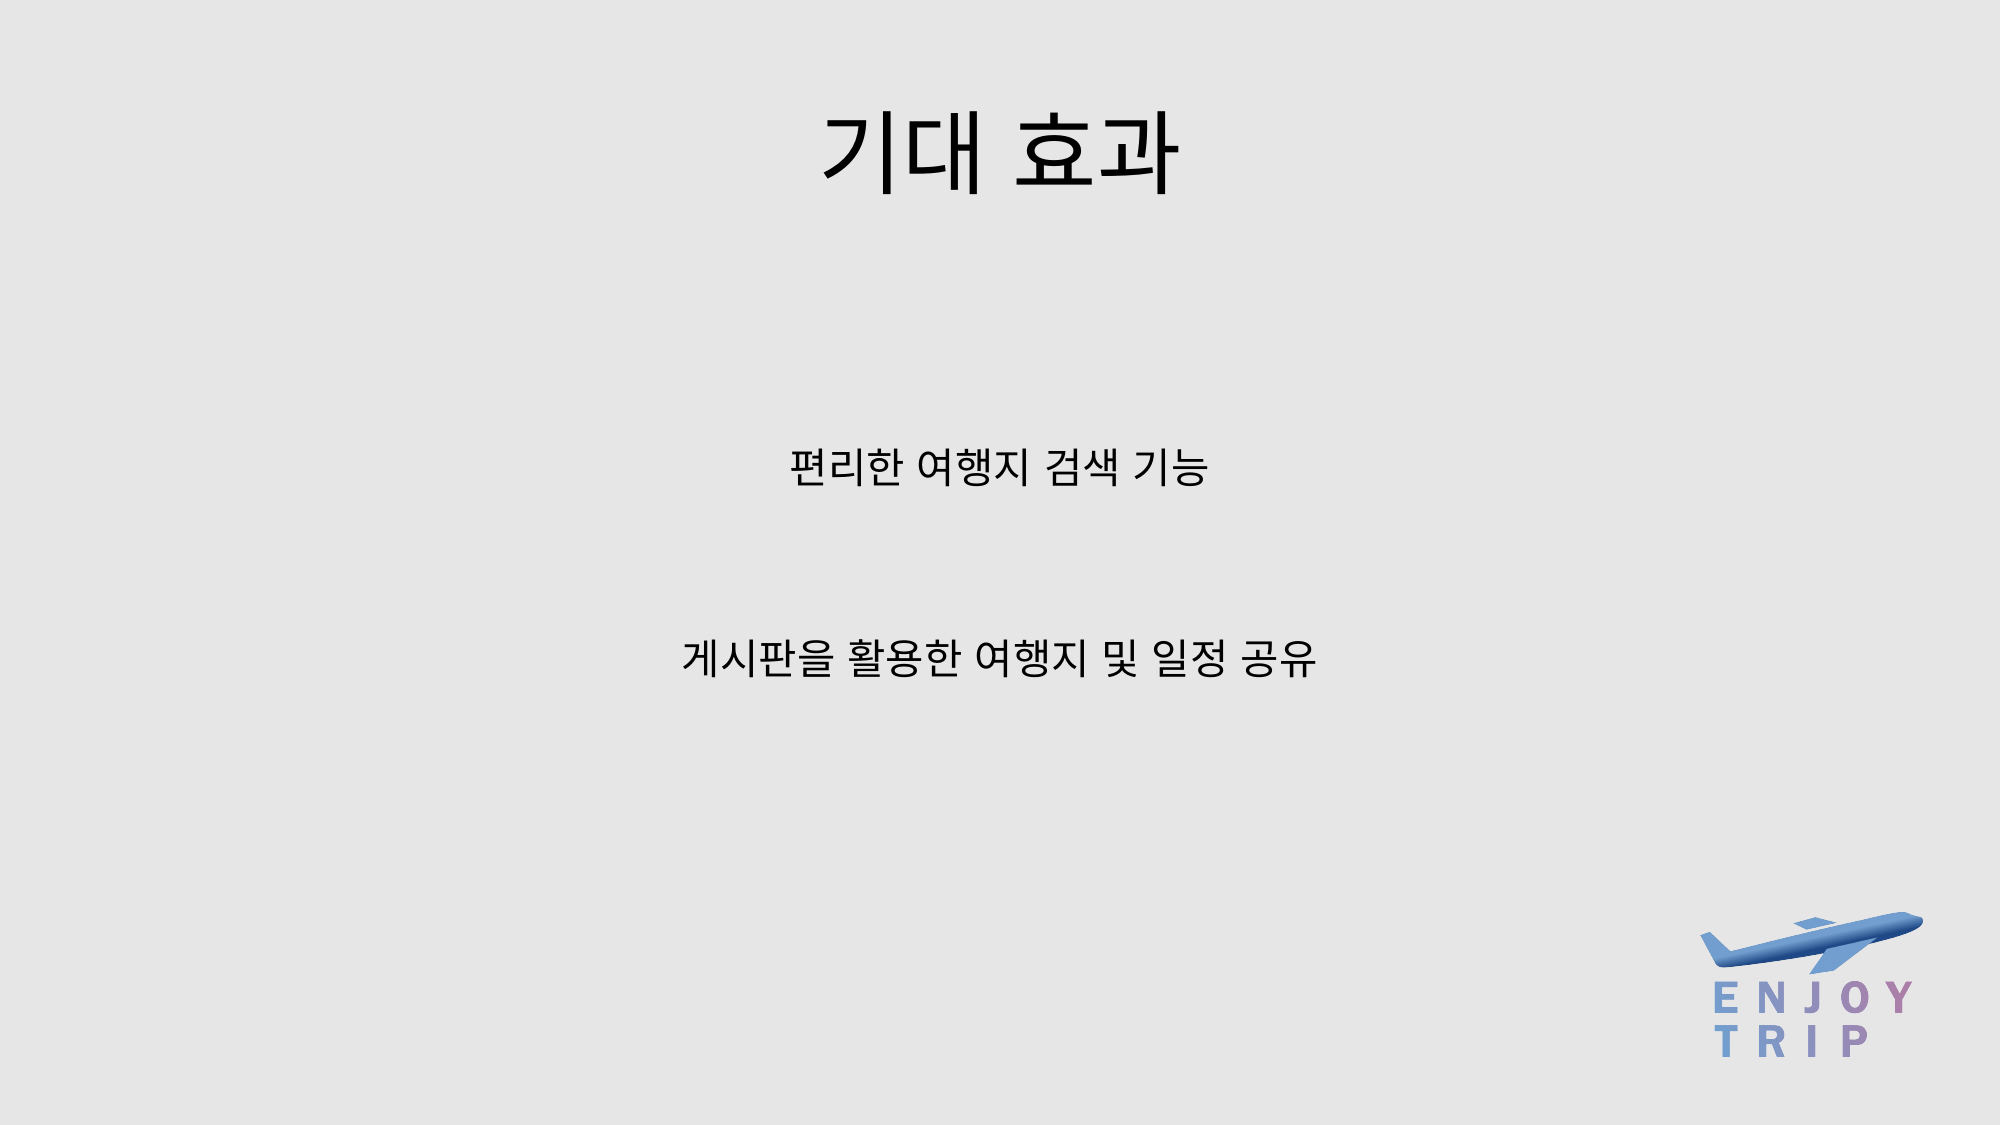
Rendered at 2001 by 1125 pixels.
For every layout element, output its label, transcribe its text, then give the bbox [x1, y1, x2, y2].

text_box 기대 효과 [803, 88, 1197, 213]
text_box 게시판을 활용한 여행지 및 일정 공유 [666, 625, 1333, 691]
picture [1700, 912, 1923, 1057]
text_box 편리한 여행지 검색 기능 [774, 433, 1225, 499]
